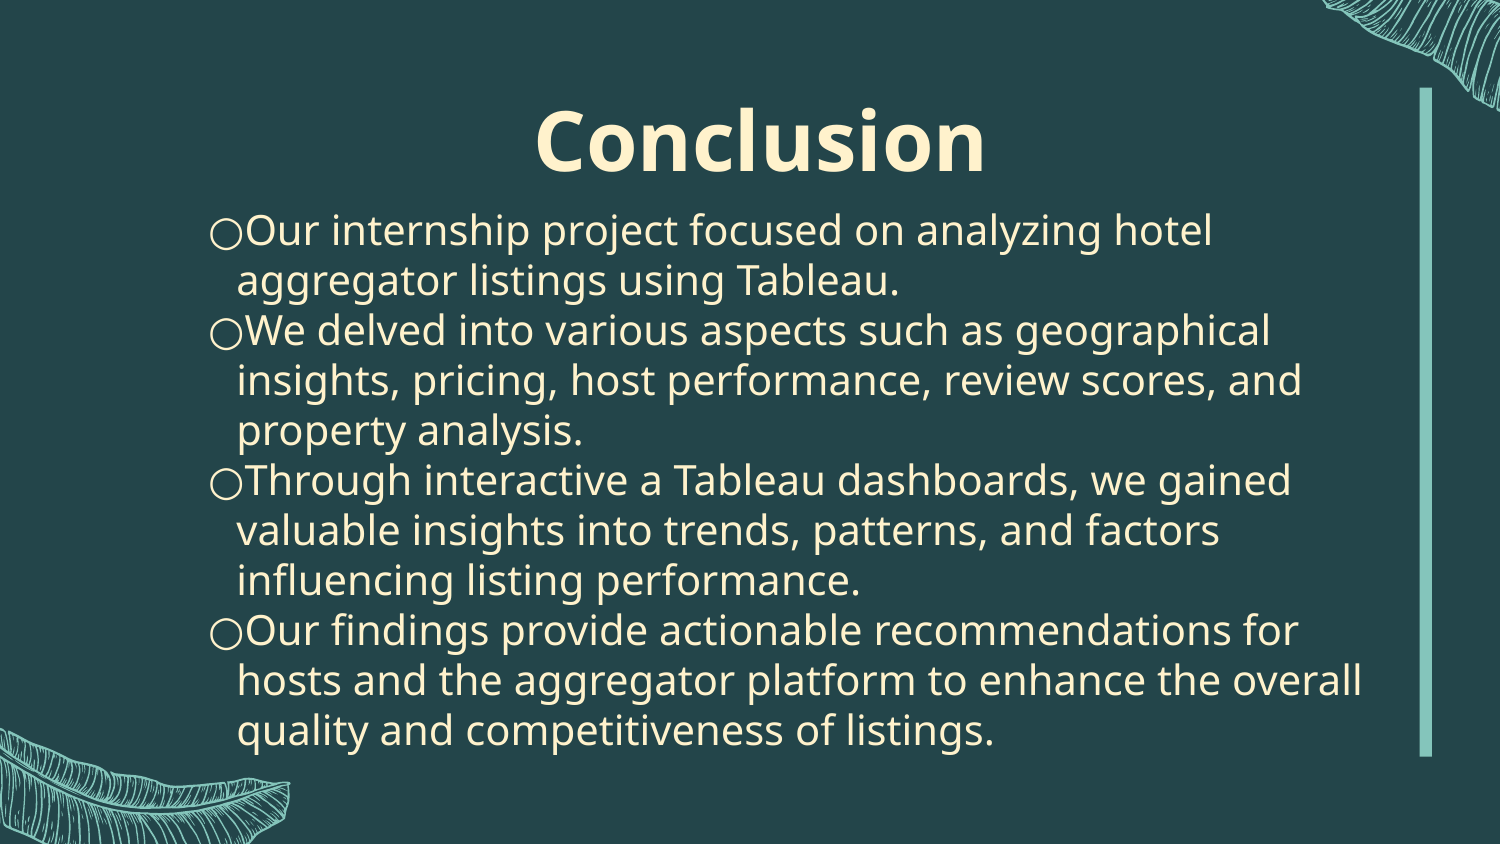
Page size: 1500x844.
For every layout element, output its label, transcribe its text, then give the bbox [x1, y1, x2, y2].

list Our internship project focused on analyzing hotel aggregator listings using Tableau. We delved into various aspects such as geographical insights, pricing, host performance, review scores, and property analysis. Through interactive a Tableau dashboards, we gained valuable insights into trends, patterns, and factors influencing listing performance. Our findings provide actionable recommendations for hosts and the aggregator platform to enhance the overall quality and competitiveness of listings. [118, 189, 1382, 756]
title Conclusion [118, 72, 1382, 167]
